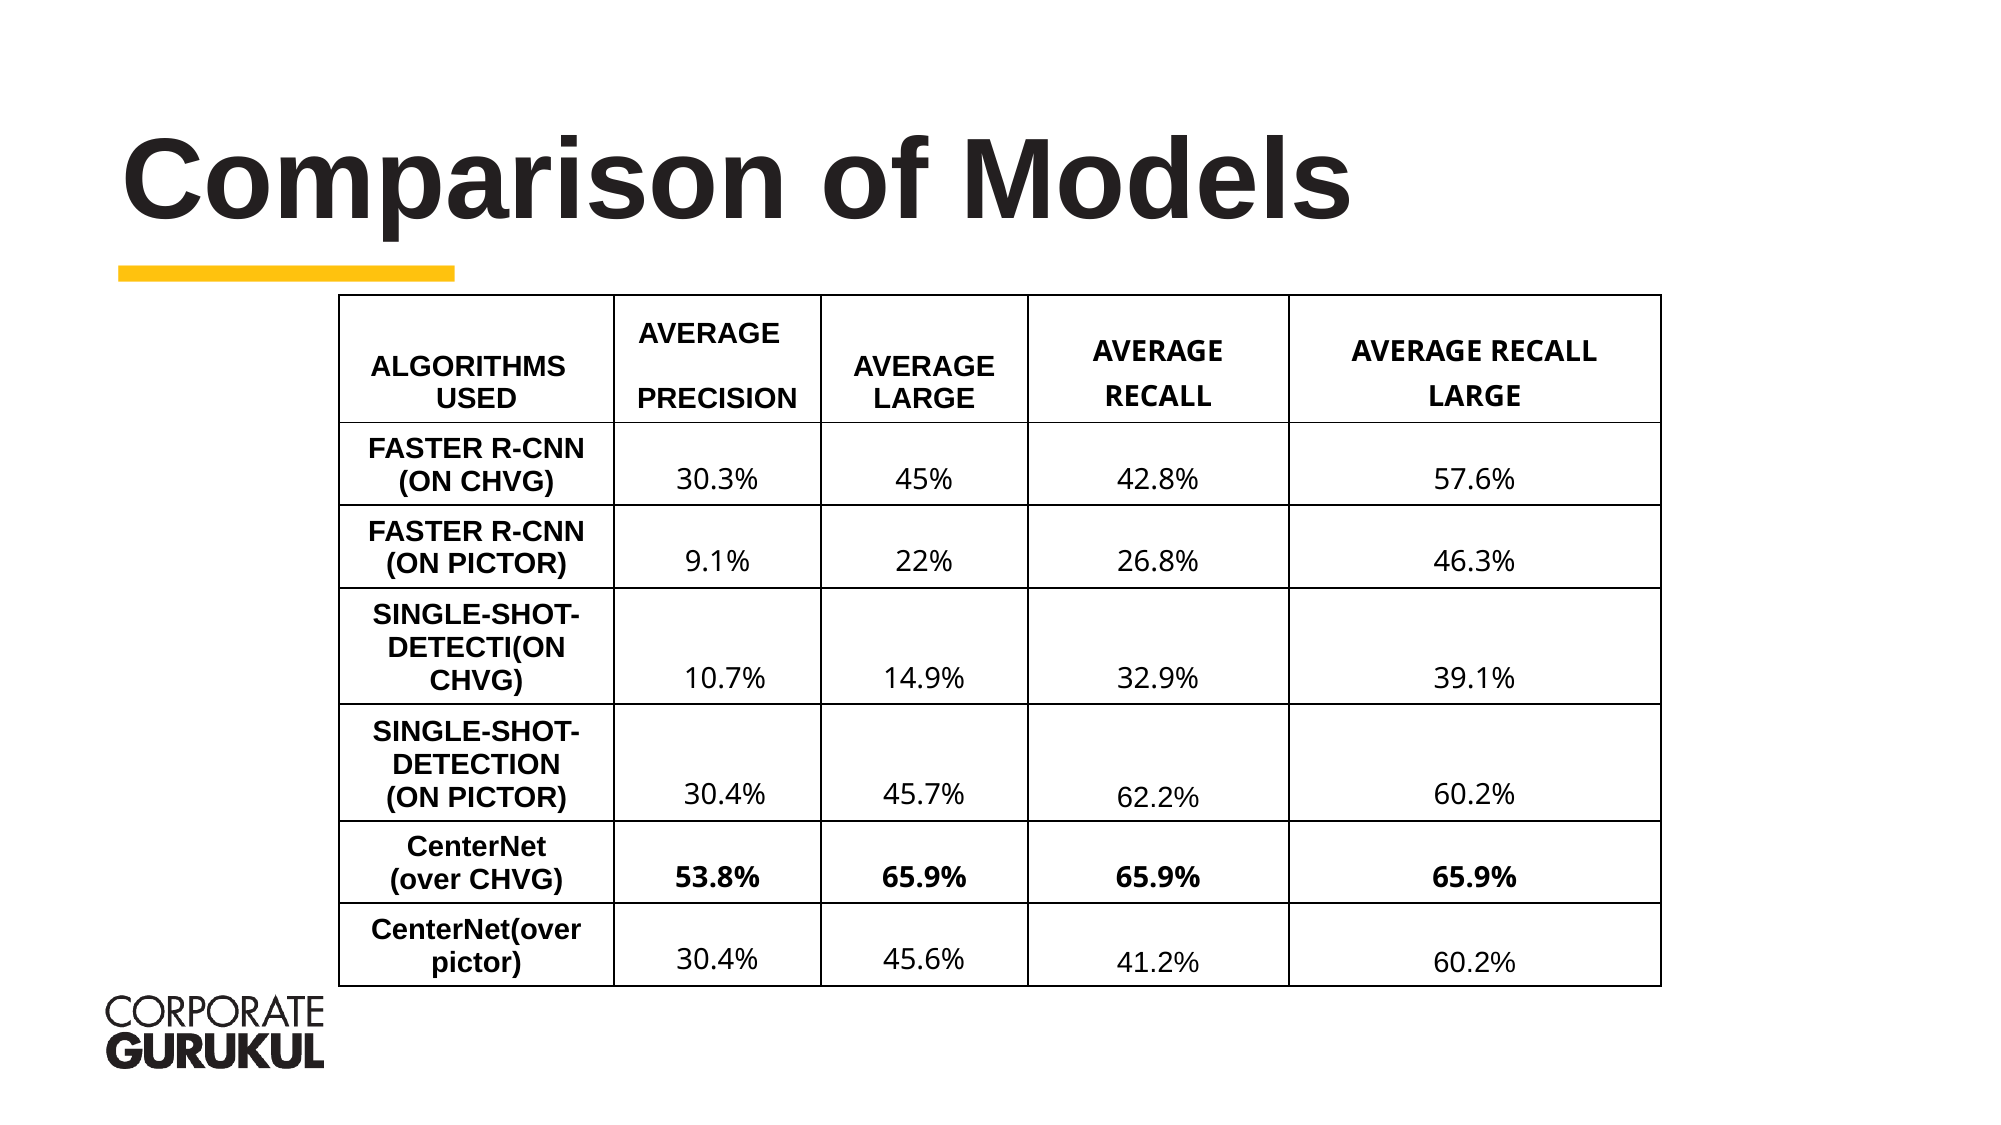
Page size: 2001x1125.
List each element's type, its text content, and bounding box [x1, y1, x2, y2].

table_cell 45.7% [822, 705, 1027, 820]
table_cell 32.9% [1029, 589, 1288, 703]
table_cell 42.8% [1029, 423, 1288, 504]
table_cell 65.9% [1029, 822, 1288, 902]
table_cell 39.1% [1290, 589, 1660, 703]
table_cell 60.2% [1290, 705, 1660, 820]
table_cell 41.2% [1029, 904, 1288, 985]
table_cell 10.7% [615, 589, 820, 703]
table_header ALGORITHMS USED [340, 296, 613, 422]
table_cell 53.8% [615, 822, 820, 902]
table_cell 45% [822, 423, 1027, 504]
list Comparison of Models [105, 112, 1537, 255]
table_cell 9.1% [615, 506, 820, 587]
table_cell 30.4% [615, 705, 820, 820]
table_cell 46.3% [1290, 506, 1660, 587]
table_cell 22% [822, 506, 1027, 587]
table_cell 62.2% [1029, 705, 1288, 820]
table_cell SINGLE-SHOT-DETECTI(ON CHVG) [340, 589, 613, 703]
table_cell 14.9% [822, 589, 1027, 703]
table_header AVERAGE RECALL LARGE [1290, 296, 1660, 422]
table_cell 30.4% [615, 904, 820, 985]
table_cell SINGLE-SHOT-DETECTION (ON PICTOR) [340, 705, 613, 820]
table_cell CenterNet(over pictor) [340, 904, 613, 985]
table_header AVERAGE PRECISION [615, 296, 820, 422]
table_header AVERAGE RECALL [1029, 296, 1288, 422]
table_cell 65.9% [1290, 822, 1660, 902]
table_cell FASTER R-CNN (ON CHVG) [340, 423, 613, 504]
table_cell 65.9% [822, 822, 1027, 902]
table_cell FASTER R-CNN (ON PICTOR) [340, 506, 613, 587]
picture [105, 994, 324, 1069]
table_cell 30.3% [615, 423, 820, 504]
table_cell CenterNet (over CHVG) [340, 822, 613, 902]
table_cell 60.2% [1290, 904, 1660, 985]
table_header AVERAGE LARGE [822, 296, 1027, 422]
table_cell 57.6% [1290, 423, 1660, 504]
table_cell 45.6% [822, 904, 1027, 985]
picture [118, 265, 455, 282]
table_cell 26.8% [1029, 506, 1288, 587]
